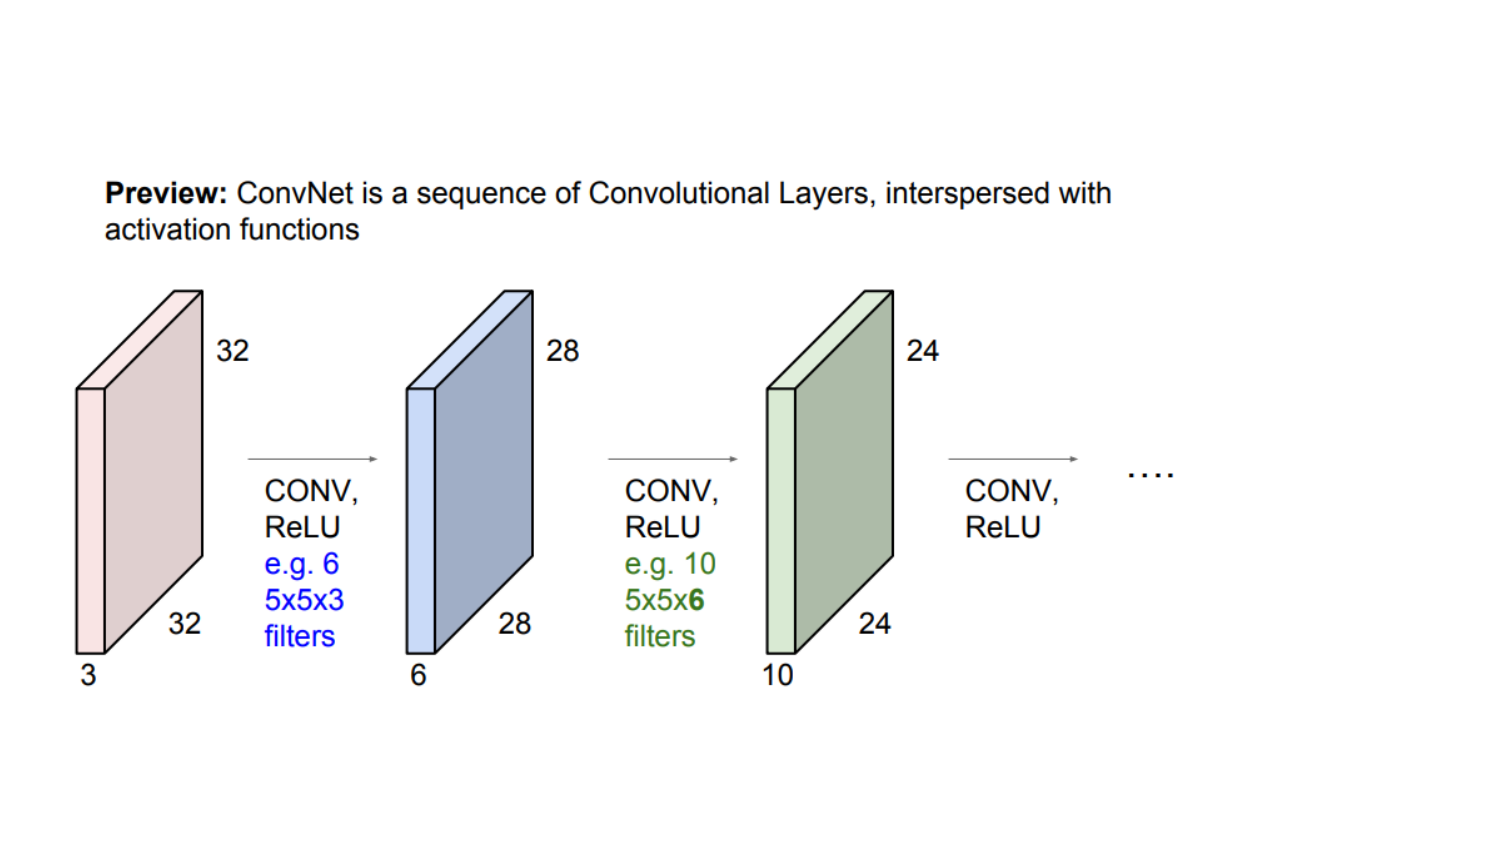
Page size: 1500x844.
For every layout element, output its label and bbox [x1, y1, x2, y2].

picture [56, 152, 1247, 744]
